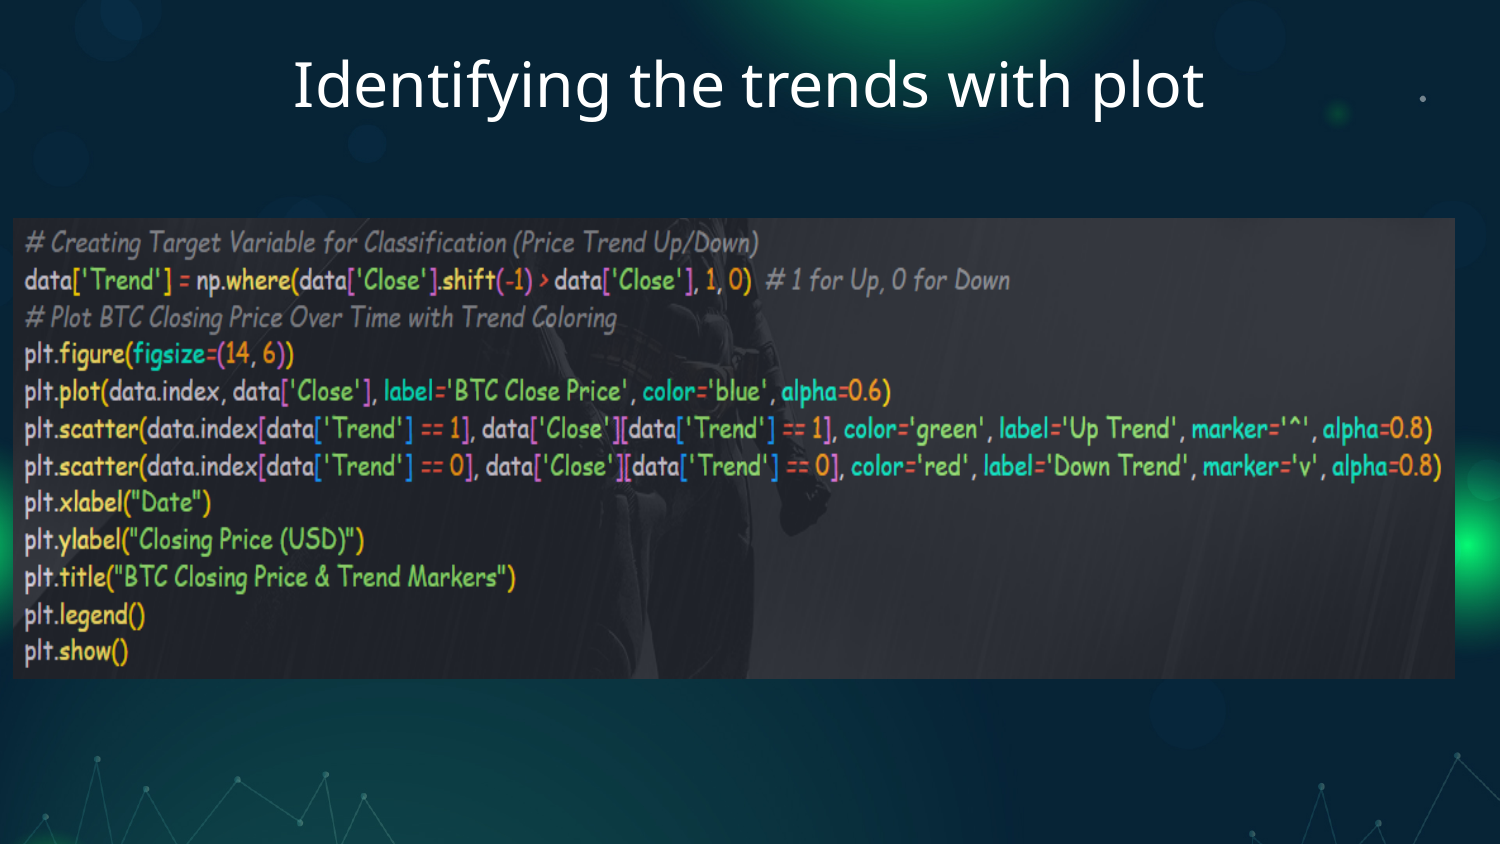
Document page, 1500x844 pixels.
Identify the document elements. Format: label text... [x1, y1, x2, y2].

picture [0, 0, 1500, 844]
title Identifying the trends with plot [118, 30, 1382, 125]
